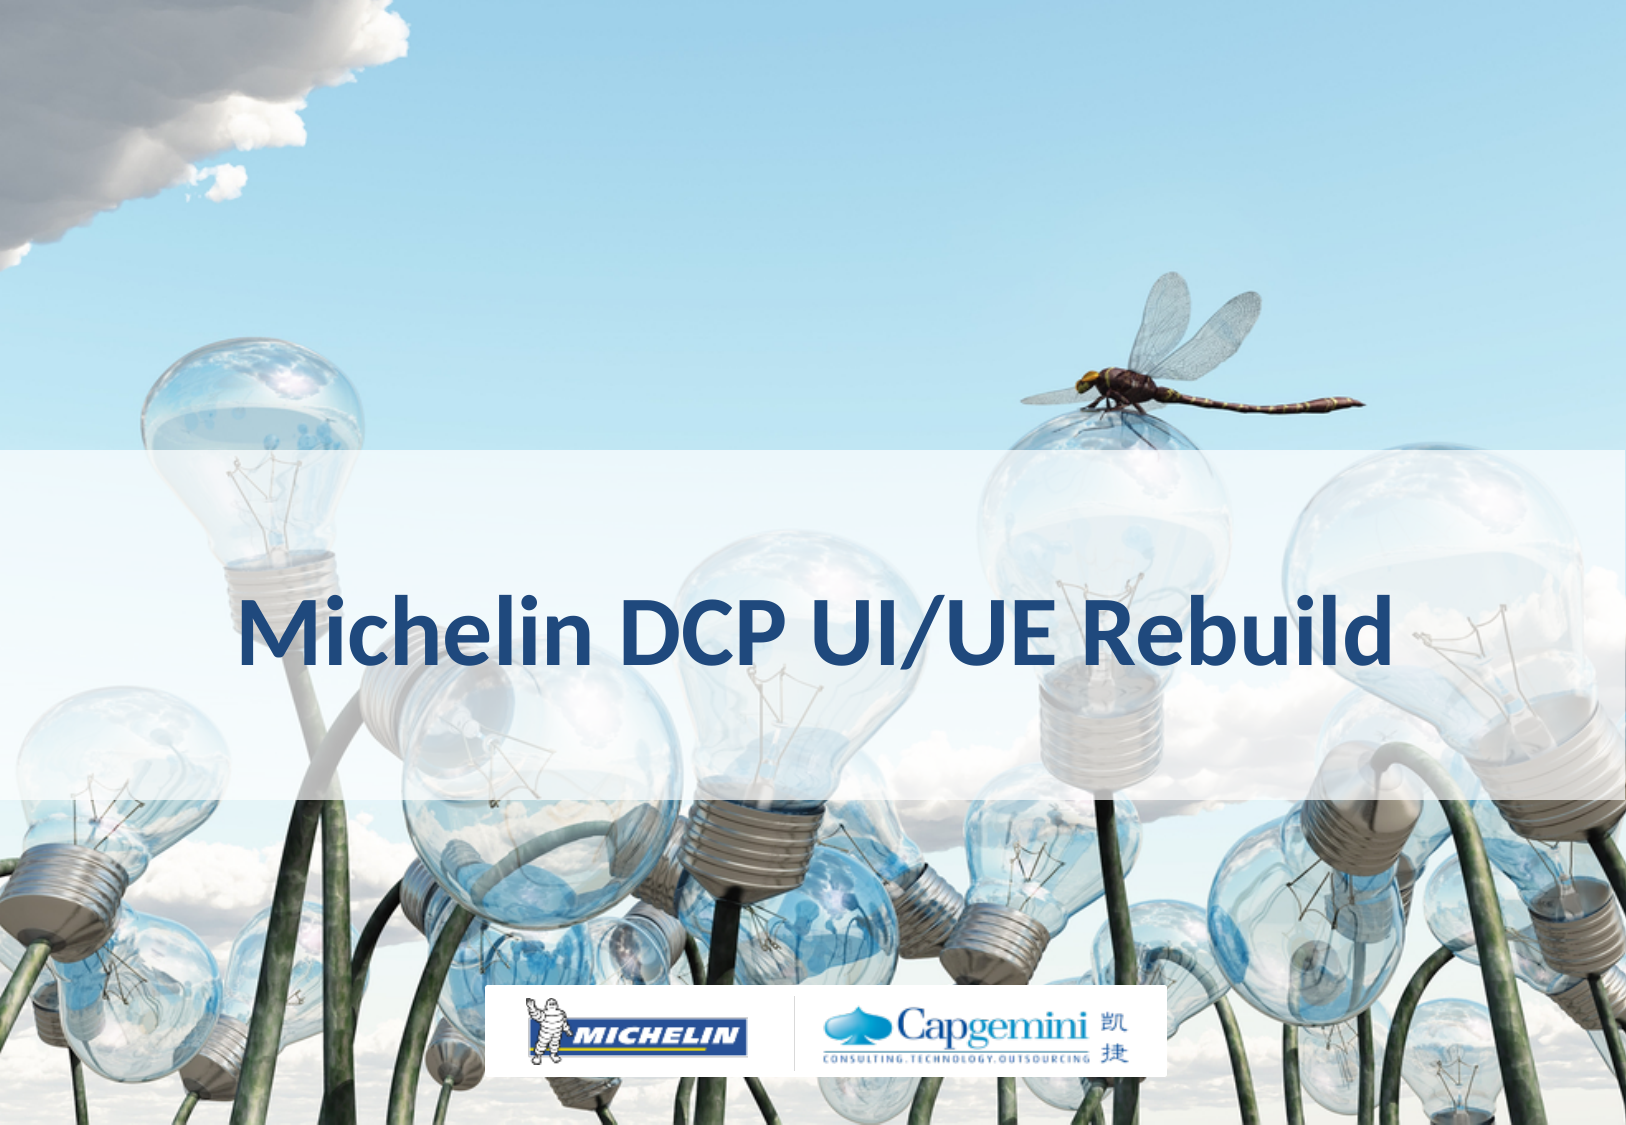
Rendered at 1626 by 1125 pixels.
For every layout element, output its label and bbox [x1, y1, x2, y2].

text_box [487, 987, 1165, 1076]
picture [0, 0, 1626, 1125]
